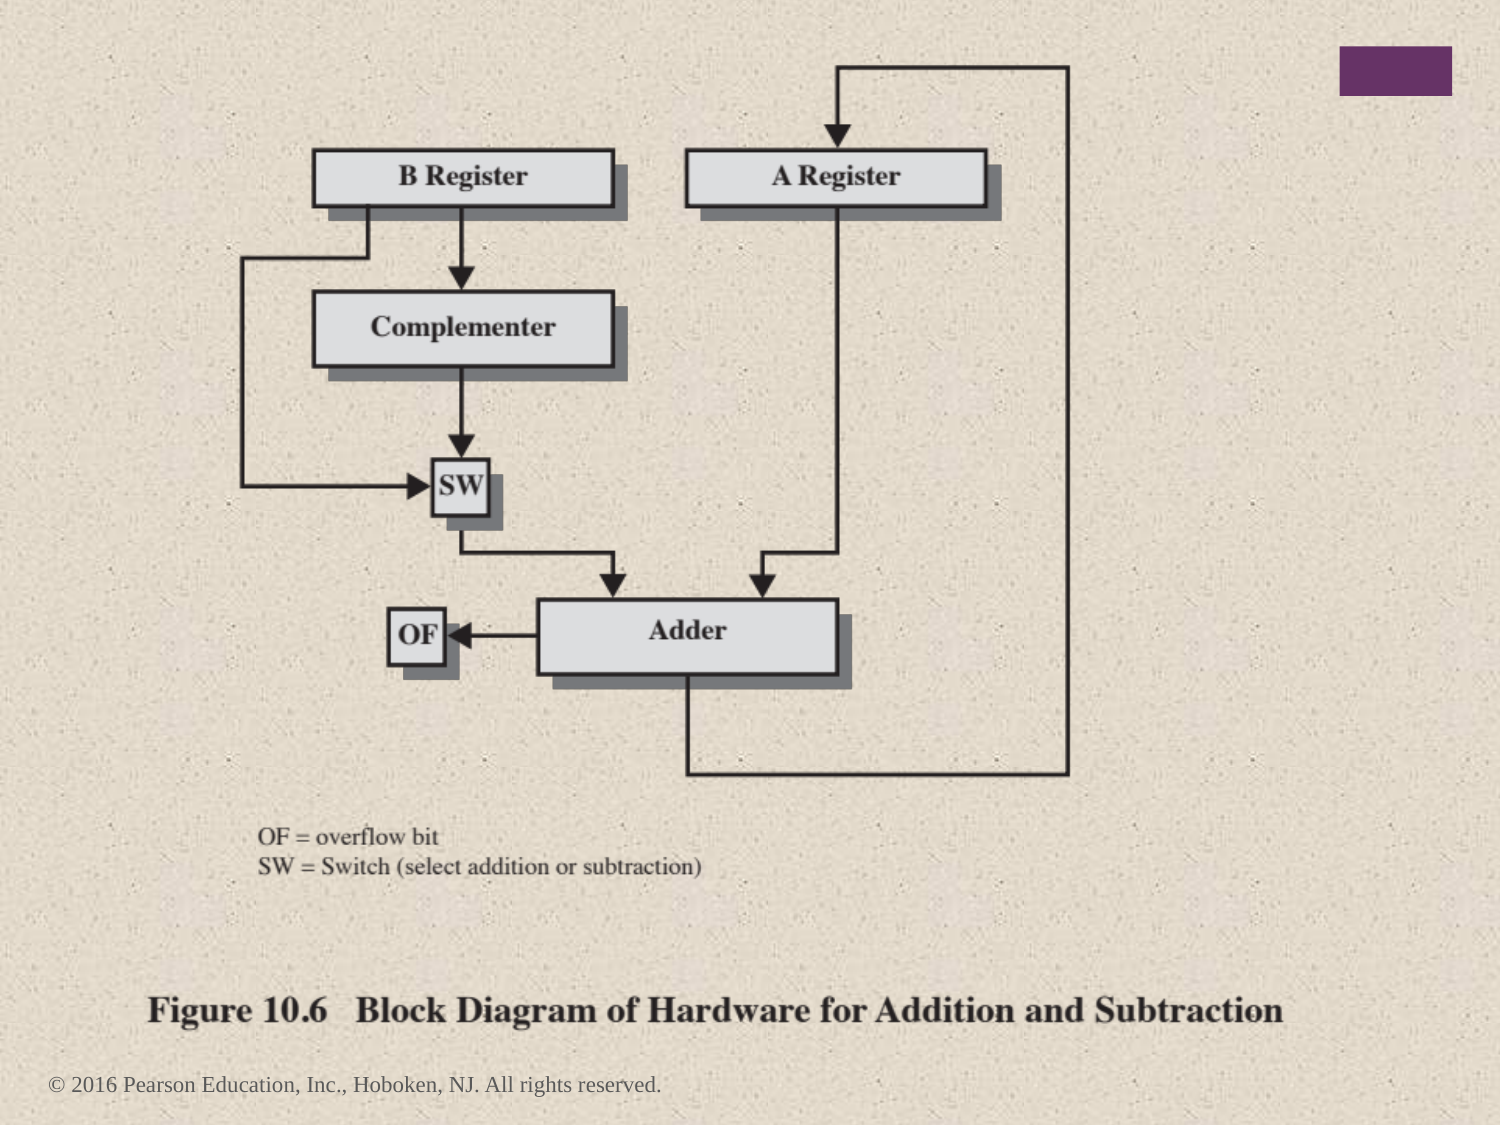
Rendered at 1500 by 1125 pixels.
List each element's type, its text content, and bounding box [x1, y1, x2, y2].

footer © 2016 Pearson Education, Inc., Hoboken, NJ. All rights reserved. [33, 1053, 1038, 1114]
picture [0, 0, 1500, 1125]
